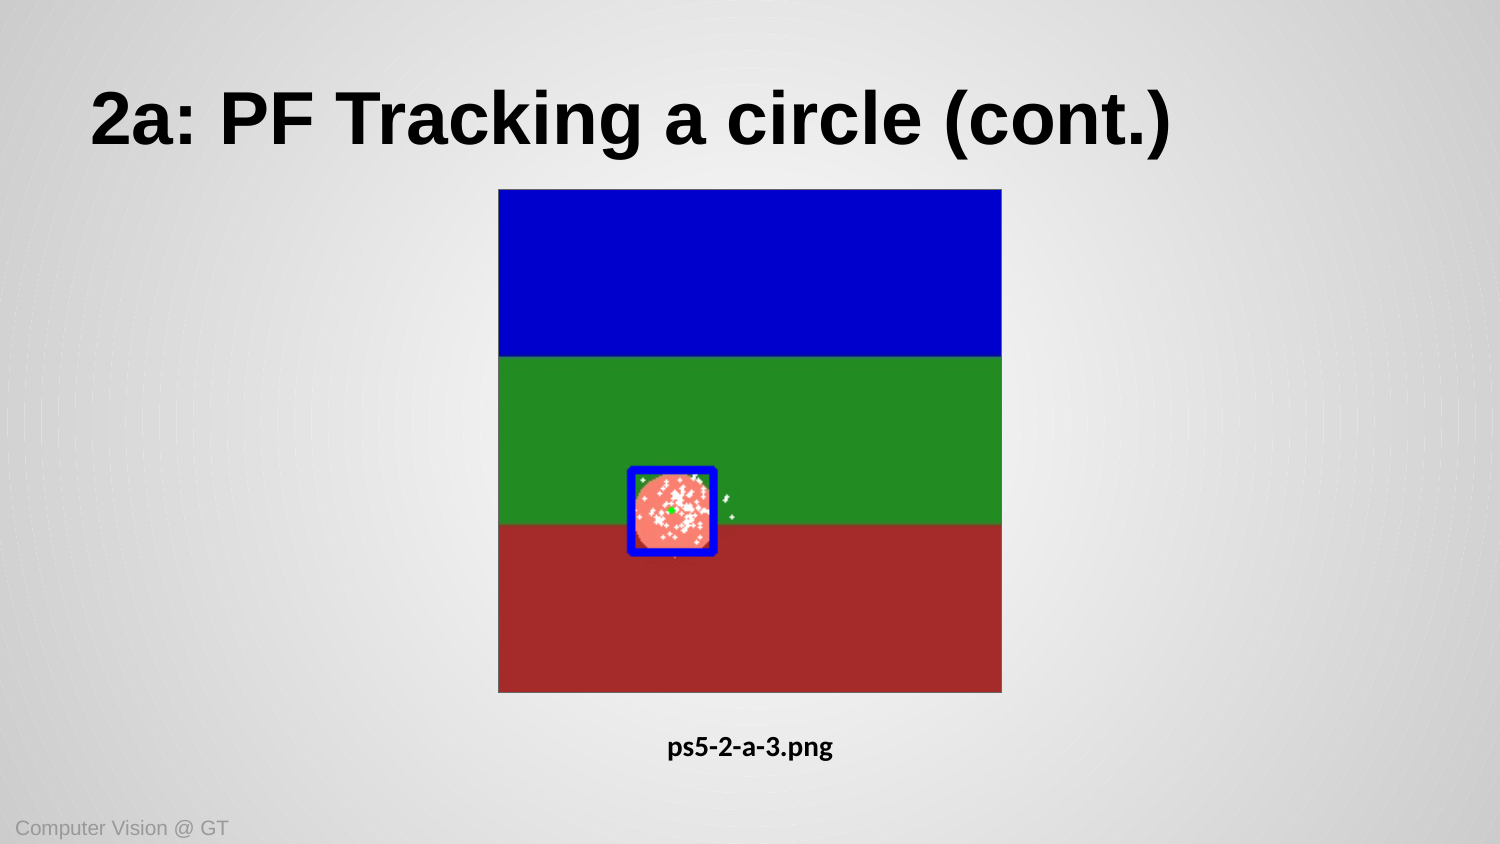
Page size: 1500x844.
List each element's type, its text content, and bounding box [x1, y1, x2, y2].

text_box Computer Vision @ GT [0, 802, 422, 844]
text_box ps5-2-a-3.png [395, 707, 1105, 778]
picture [498, 189, 1002, 693]
title 2a: PF Tracking a circle (cont.) [74, 33, 1426, 175]
